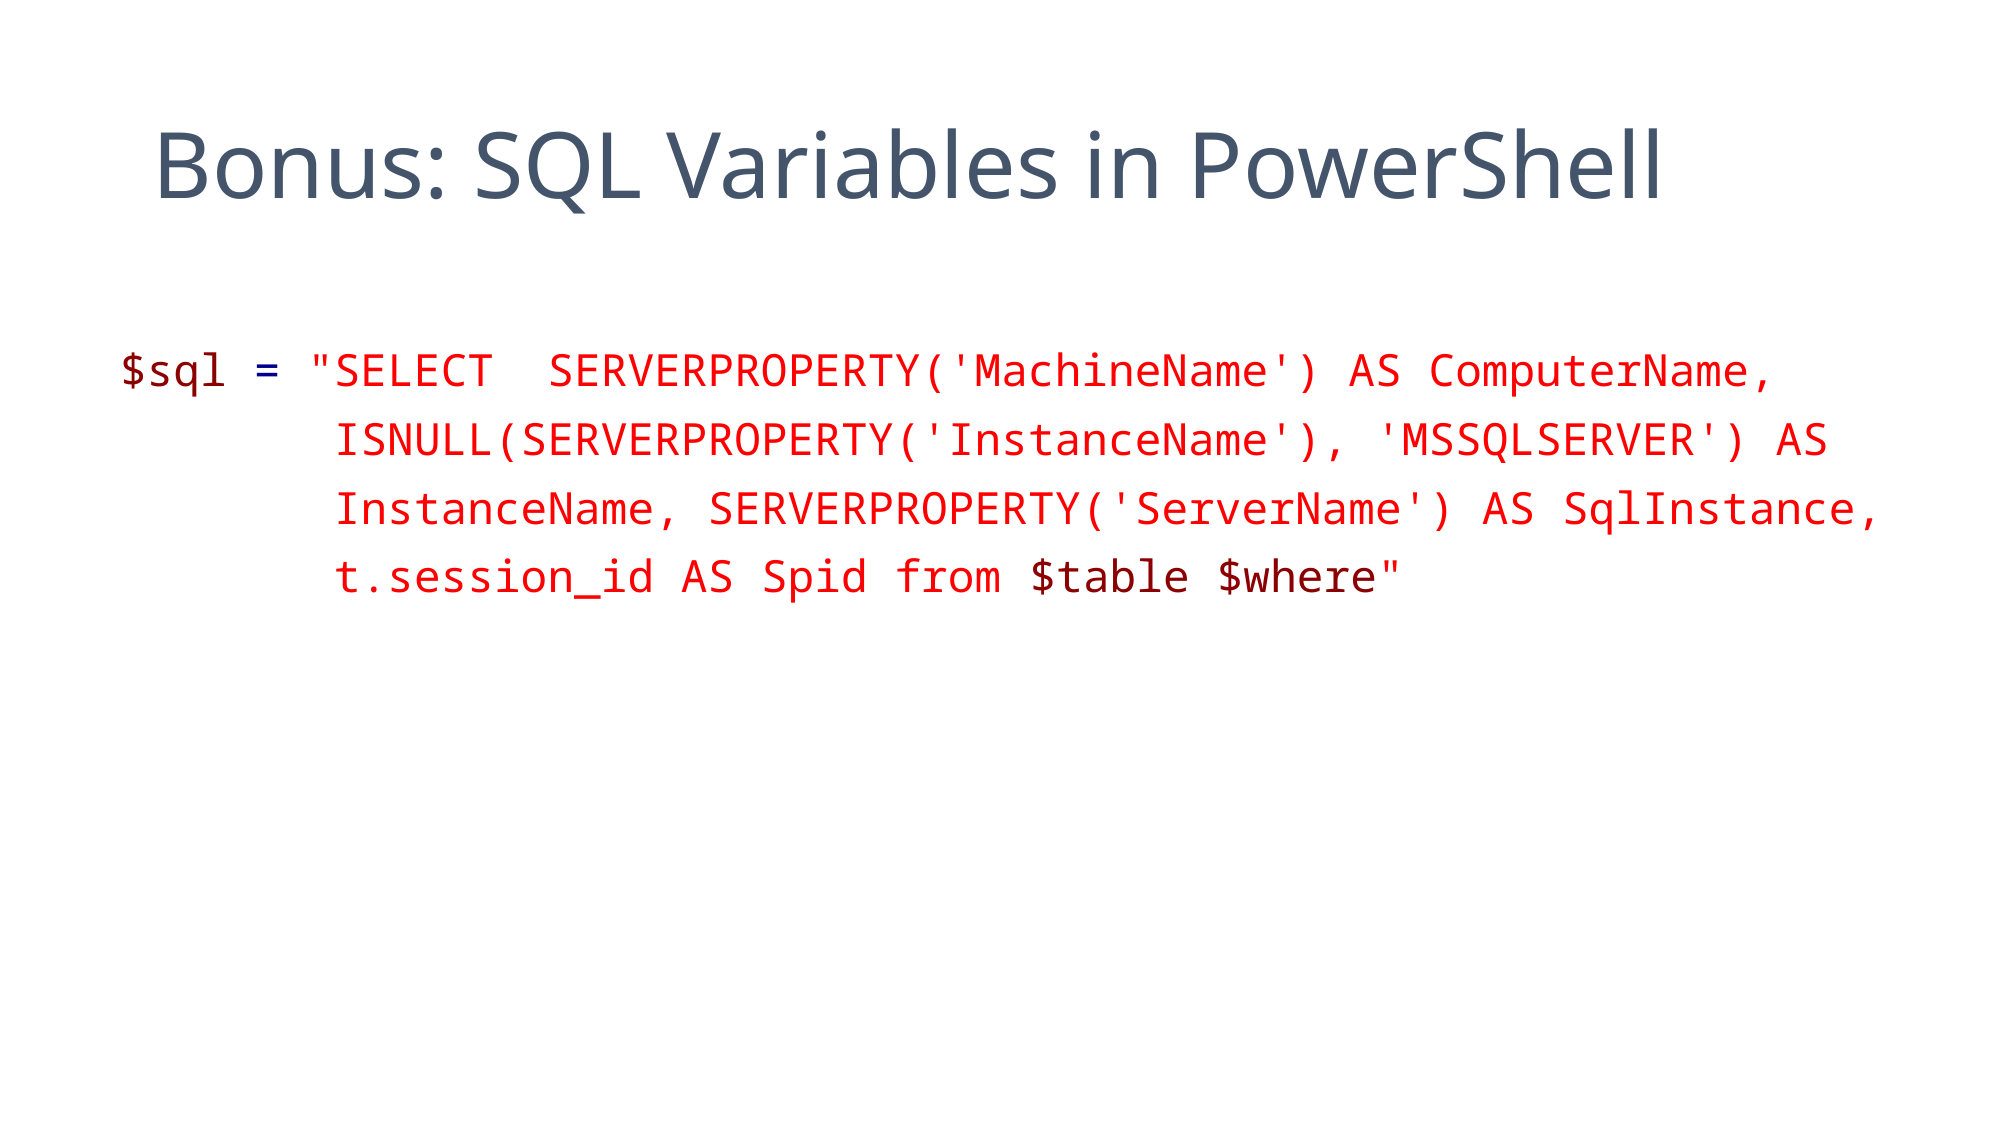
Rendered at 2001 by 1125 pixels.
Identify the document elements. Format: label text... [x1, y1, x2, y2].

title Bonus: SQL Variables in PowerShell [137, 59, 1863, 278]
list $sql = "SELECT SERVERPROPERTY('MachineName') AS ComputerName, ISNULL(SERVERPROPERTY('InstanceName'), 'MSSQLSERVER') AS InstanceName, SERVERPROPERTY('ServerName') AS SqlInstance, t.session_id AS Spid from $table $where" [99, 338, 1907, 642]
